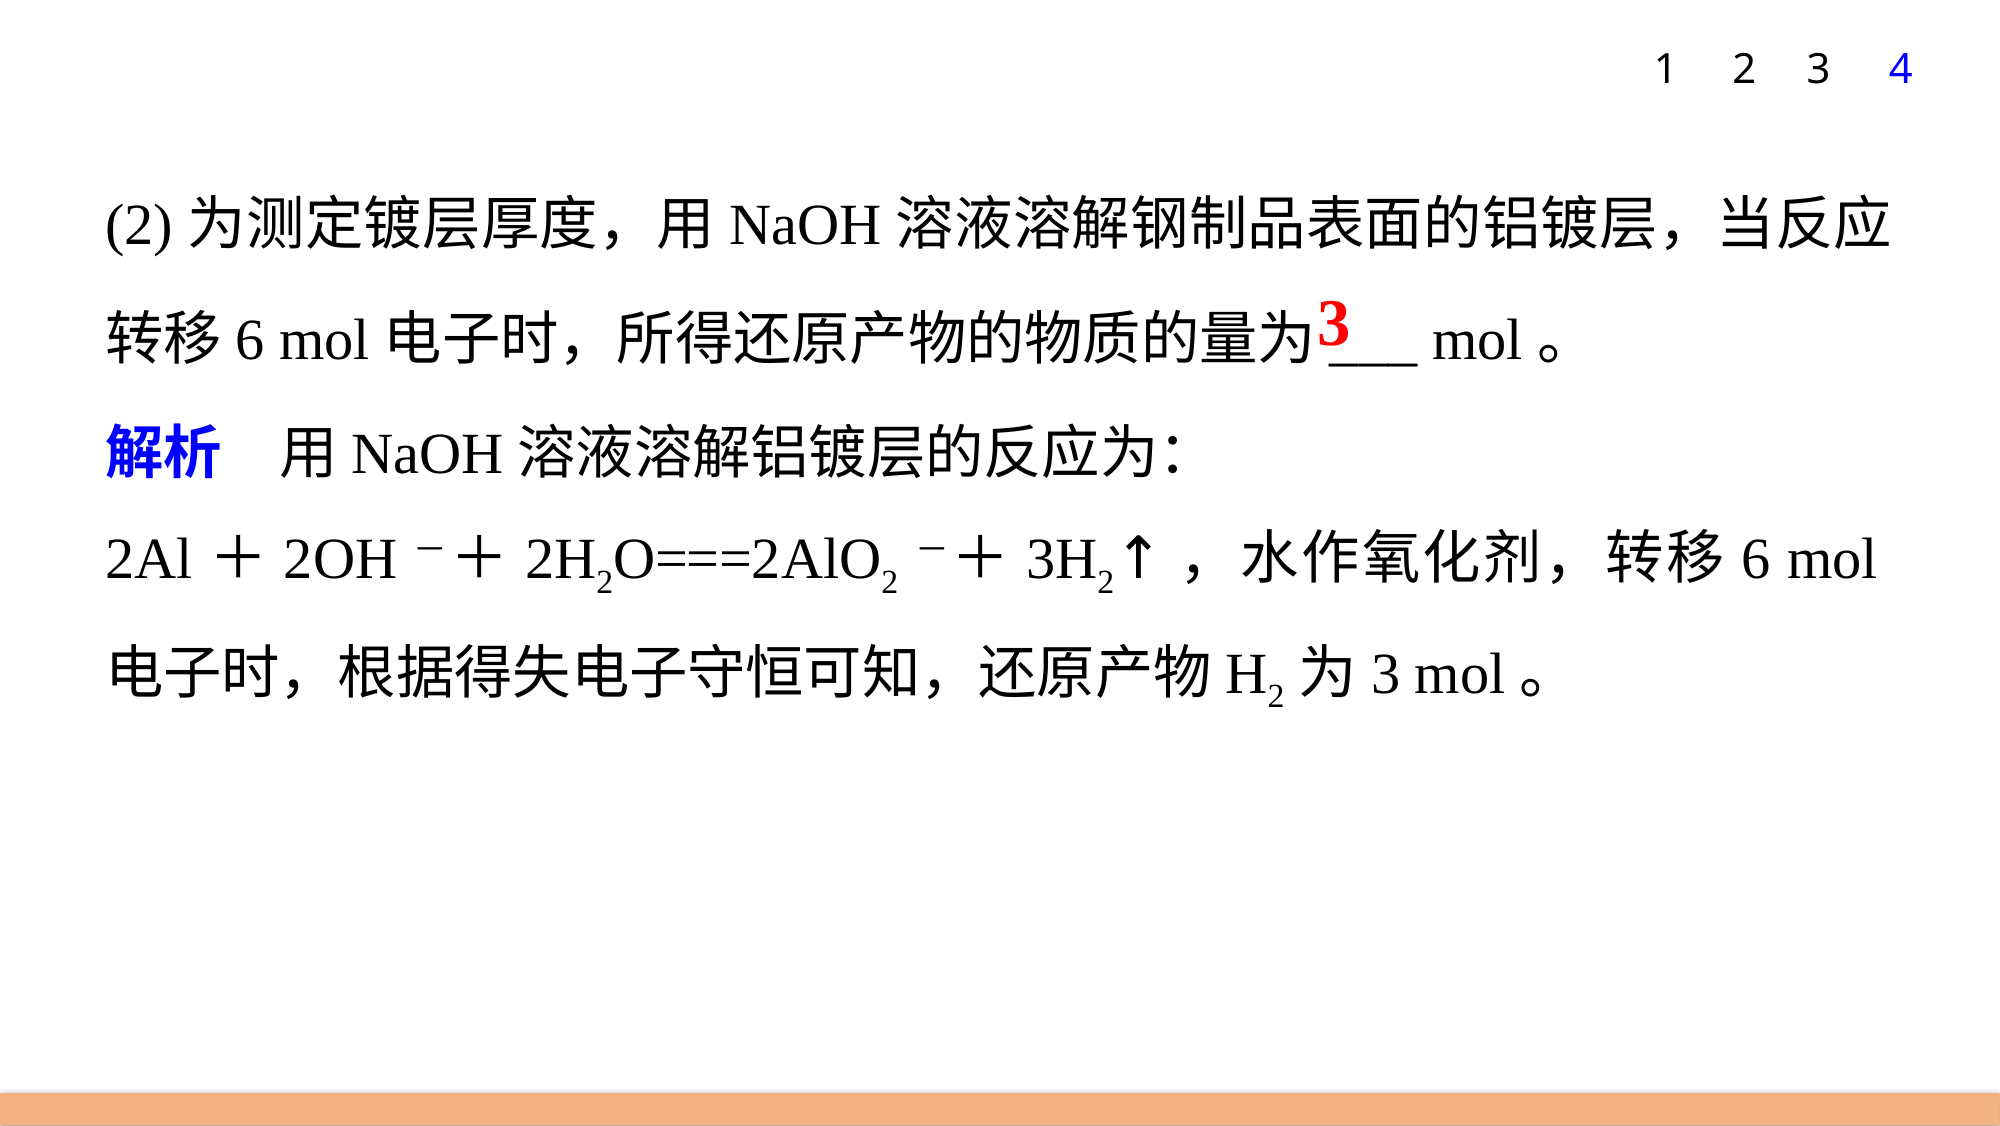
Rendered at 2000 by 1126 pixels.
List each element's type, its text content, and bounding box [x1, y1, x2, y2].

text_box 3 [1302, 271, 1367, 367]
text_box 3 [1793, 19, 1851, 114]
text_box (2)为测定镀层厚度，用NaOH溶液溶解钢制品表面的铝镀层，当反应转移6 mol电子时，所得还原产物的物质的量为___ mol。 解析 用NaOH溶液溶解铝镀层的反应为： 2Al＋2OH－＋2H2O===2AlO2－＋3H2↑，水作氧化剂，转移6 mol电子时，根据得失电子守恒可知，还原产物H2为3 mol。 [90, 134, 1907, 722]
text_box 4 [1867, 19, 1933, 114]
text_box 2 [1715, 19, 1777, 114]
text_box 1 [1632, 19, 1698, 114]
text_box [0, 1092, 2000, 1126]
